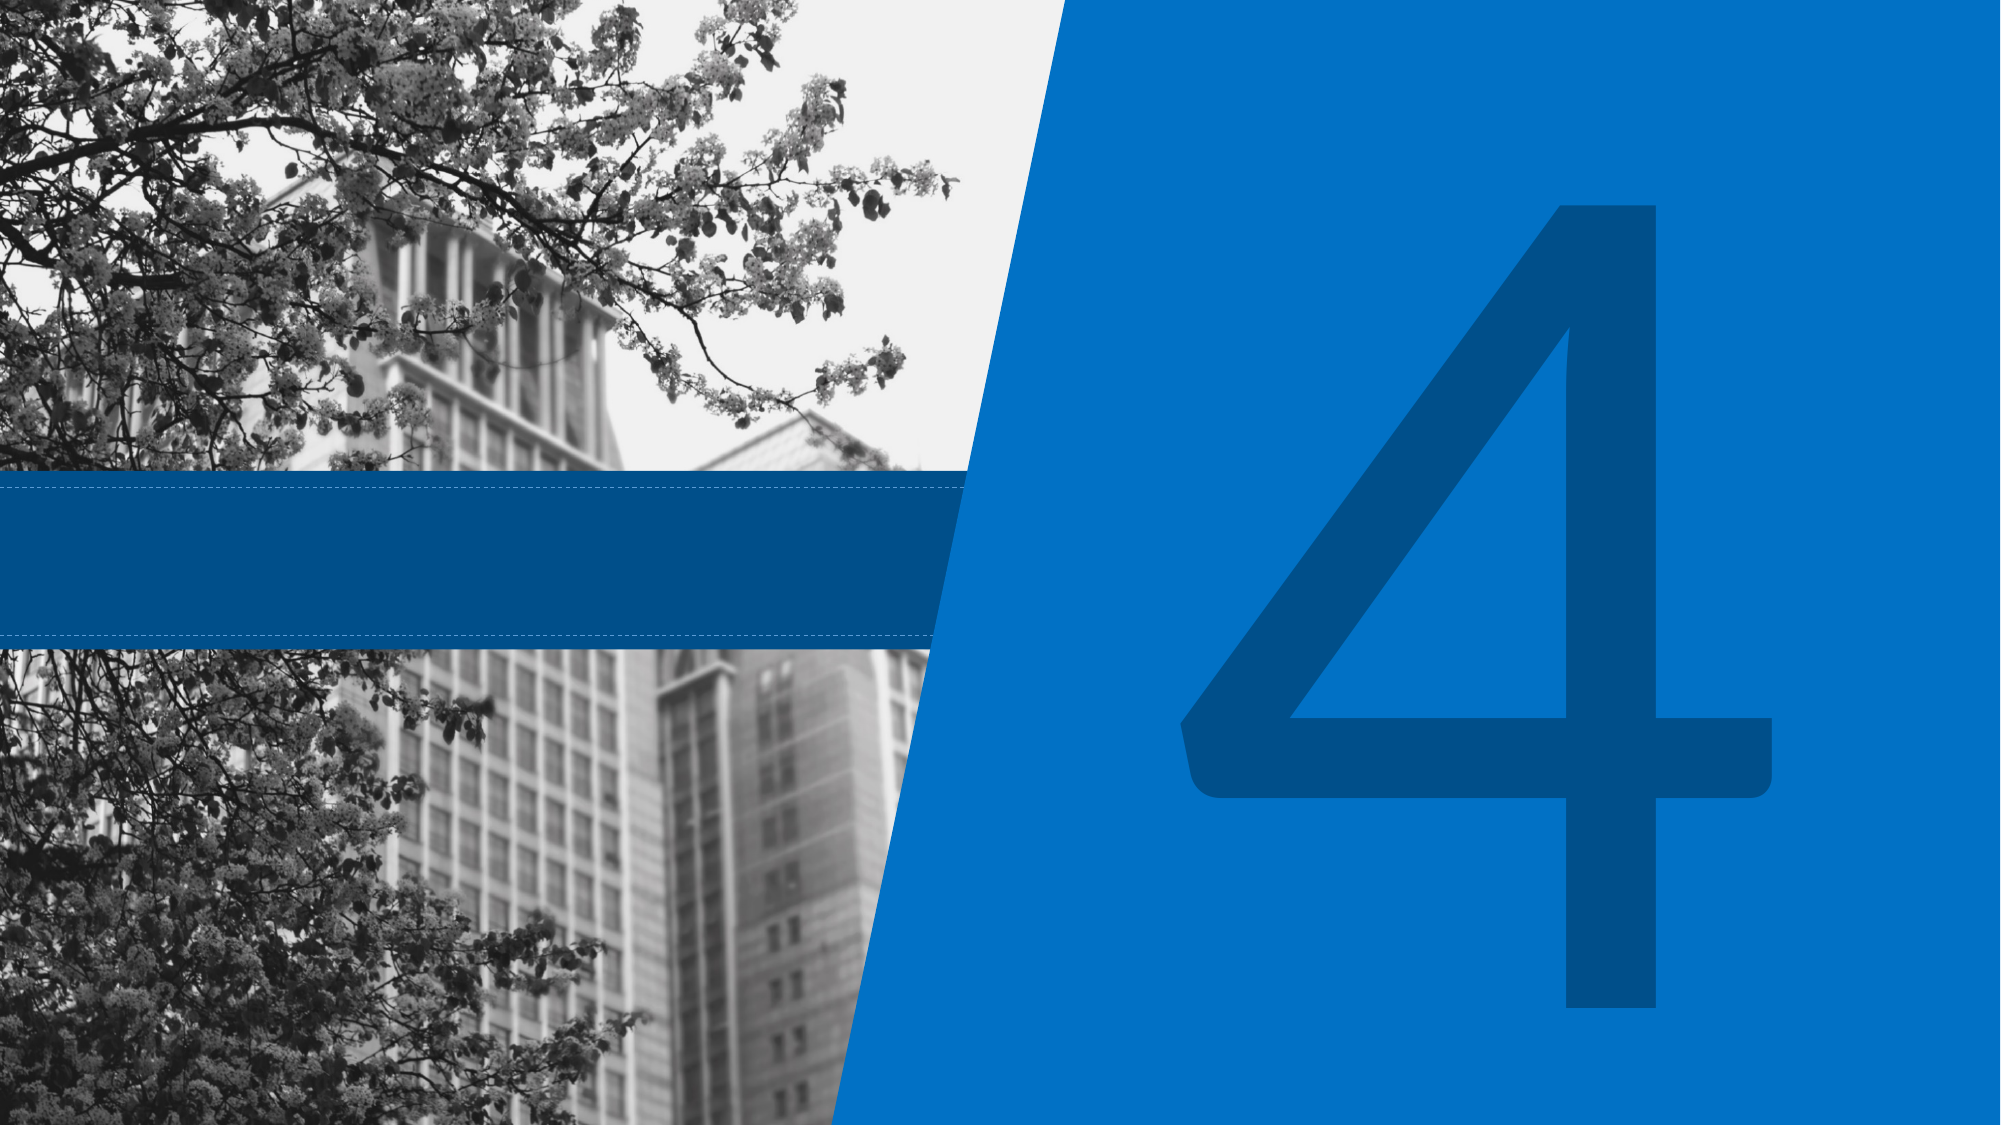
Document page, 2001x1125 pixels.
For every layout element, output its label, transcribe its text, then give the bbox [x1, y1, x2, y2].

text_box 4 [1144, 0, 1808, 1125]
picture [0, 0, 1064, 470]
picture [0, 650, 929, 1125]
